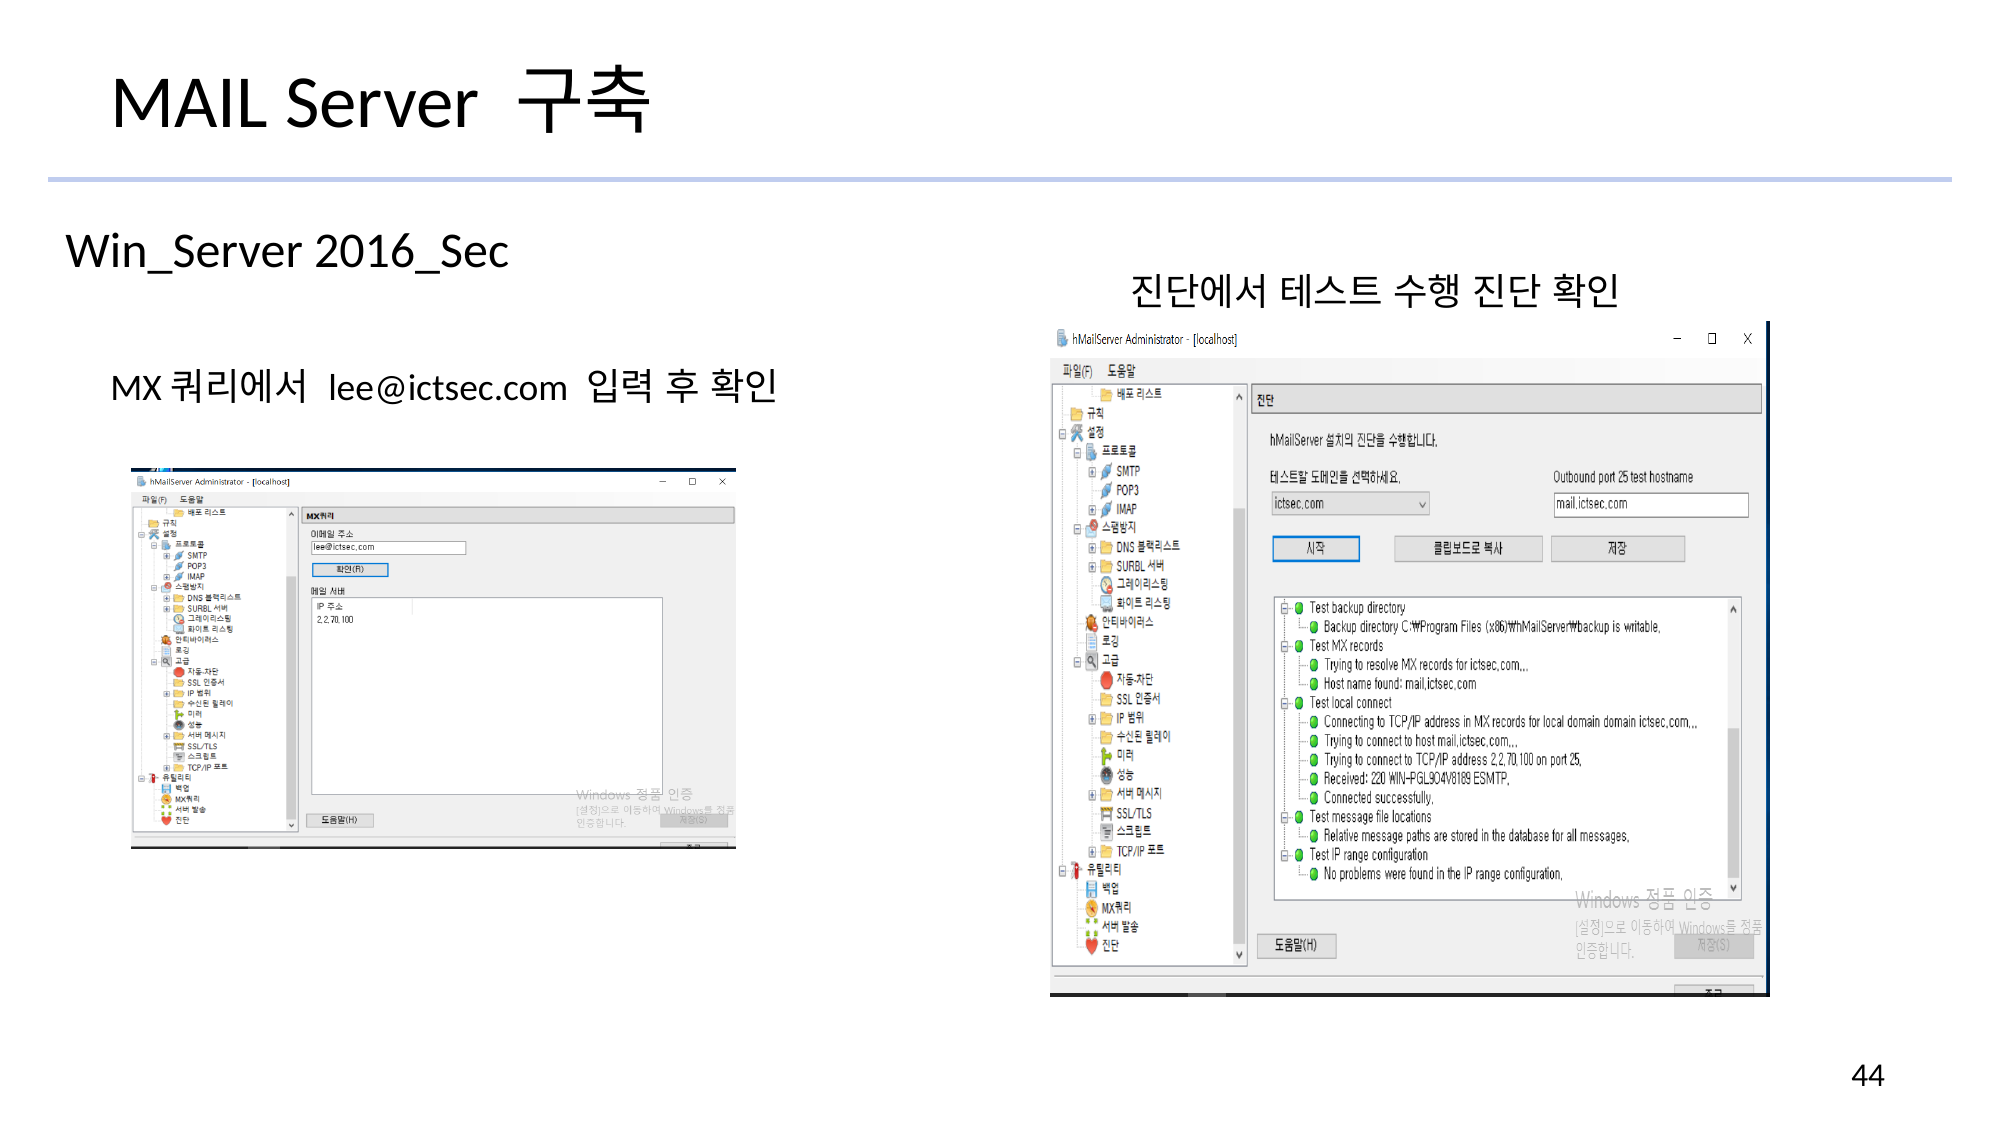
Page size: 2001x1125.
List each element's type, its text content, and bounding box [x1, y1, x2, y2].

slide_number 60 [1433, 1042, 1900, 1103]
picture [1049, 320, 1771, 997]
text_box MAIL Server 구축 [95, 44, 1905, 150]
picture [131, 468, 737, 850]
text_box MX쿼리에서 lee@ictsec.com 입력 후 확인 [95, 355, 795, 416]
text_box Win_Server 2016_Sec [50, 210, 525, 286]
text_box 진단에서 테스트 수행 진단 확인 [1116, 260, 1705, 319]
